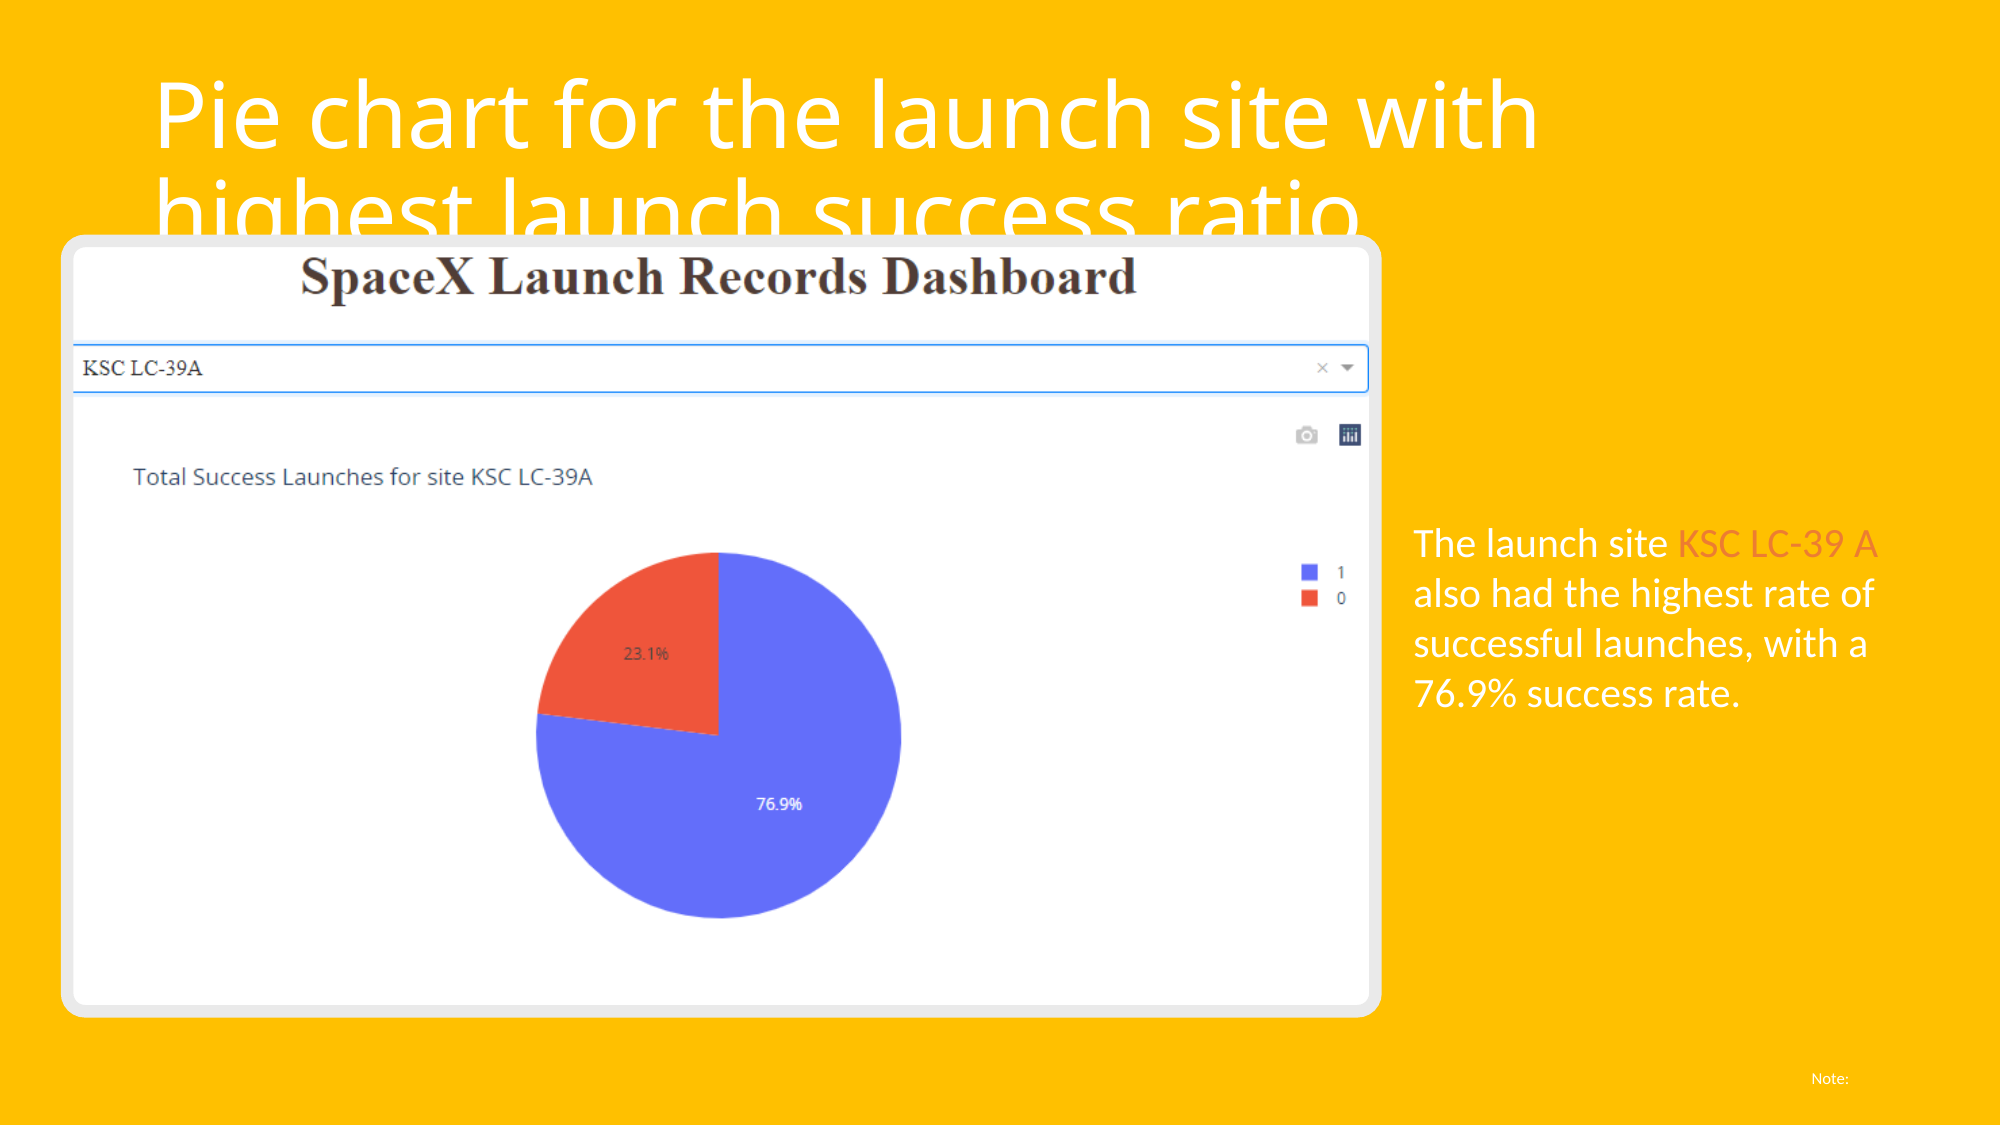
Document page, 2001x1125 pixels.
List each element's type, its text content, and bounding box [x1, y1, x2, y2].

title Pie chart for the launch site with highest launch success ratio [137, 59, 1863, 278]
text_box The launch site KSC LC-39 A also had the highest rate of successful launches, with a 76.9% success rate. [1413, 237, 1938, 995]
picture [67, 240, 1376, 1012]
